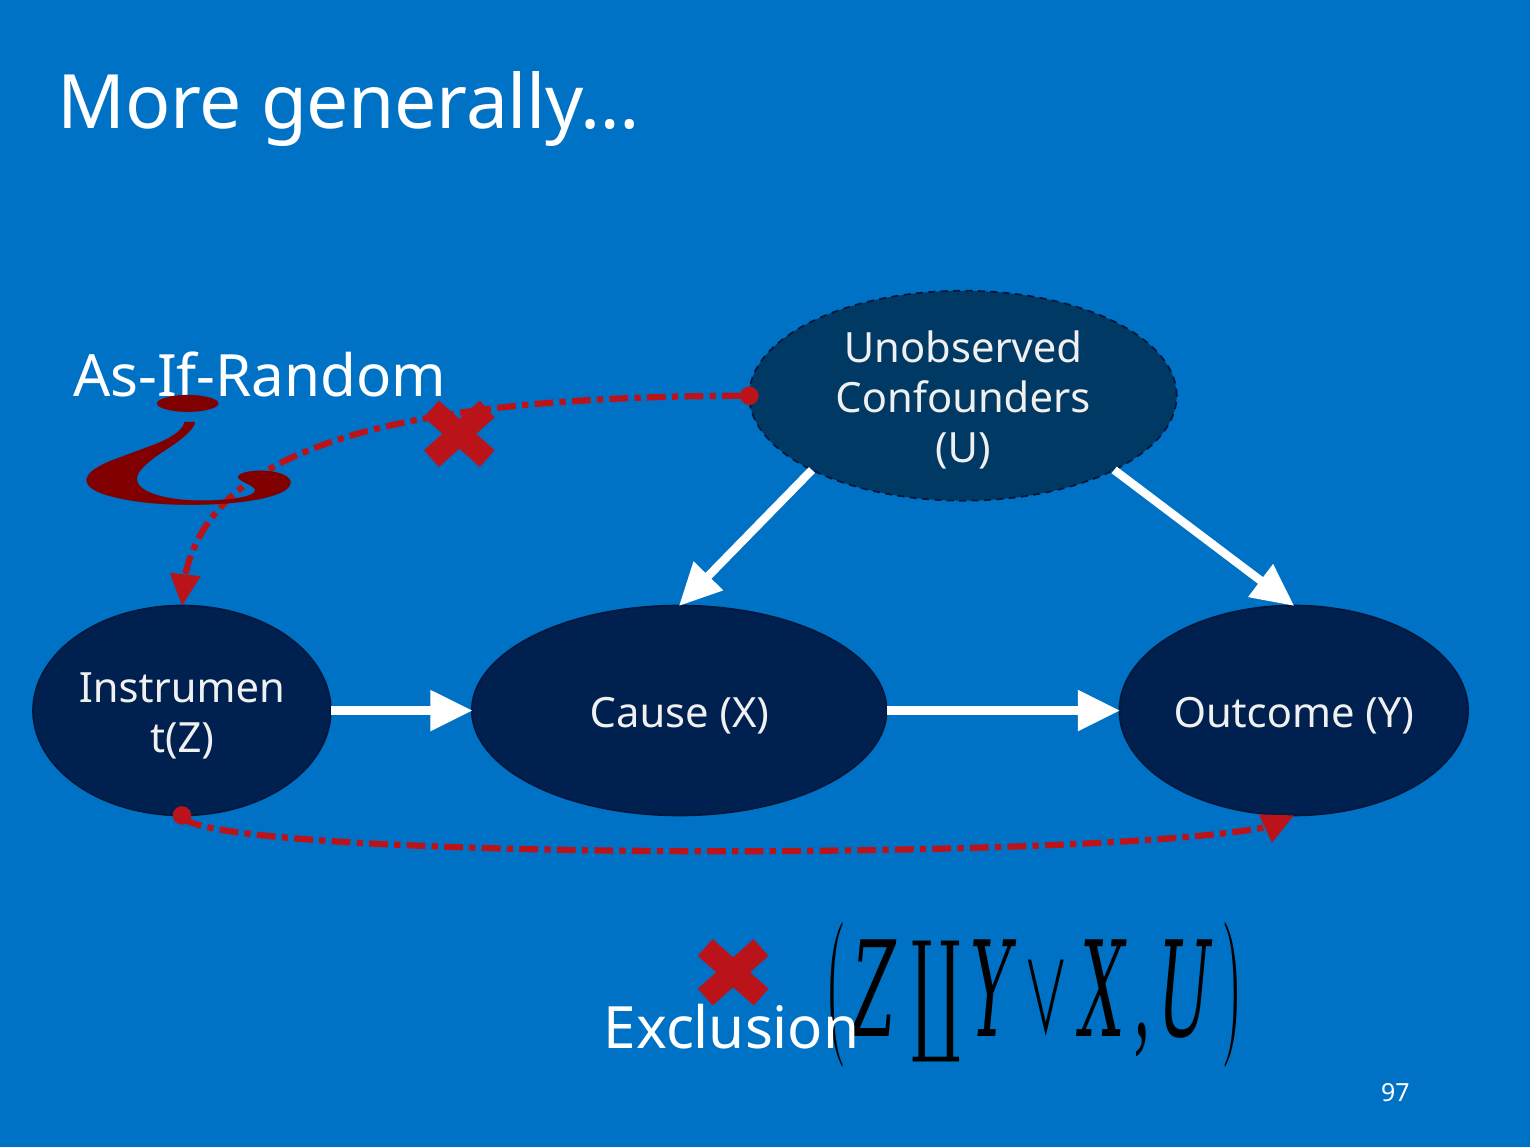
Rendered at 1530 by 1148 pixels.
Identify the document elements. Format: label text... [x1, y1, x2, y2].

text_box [181, 395, 732, 606]
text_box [1135, 447, 1273, 628]
slide_number 97 [1080, 1063, 1425, 1125]
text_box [746, 395, 750, 606]
title More generally… [33, 48, 1497, 199]
text_box Cause (X) [746, 612, 887, 810]
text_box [737, 259, 741, 1148]
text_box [755, 471, 814, 605]
text_box Exclusion [746, 982, 950, 1069]
text_box [746, 939, 769, 1006]
text_box Unobserved Confounders (U) [750, 290, 1177, 501]
text_box Cause (X) [471, 614, 732, 816]
text_box [697, 939, 732, 1006]
text_box Outcome (Y) [1119, 605, 1469, 816]
text_box Instrument(Z) [33, 605, 331, 816]
text_box As-If-Random [58, 330, 496, 417]
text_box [1002, 594, 1006, 828]
text_box Exclusion [588, 982, 732, 1069]
